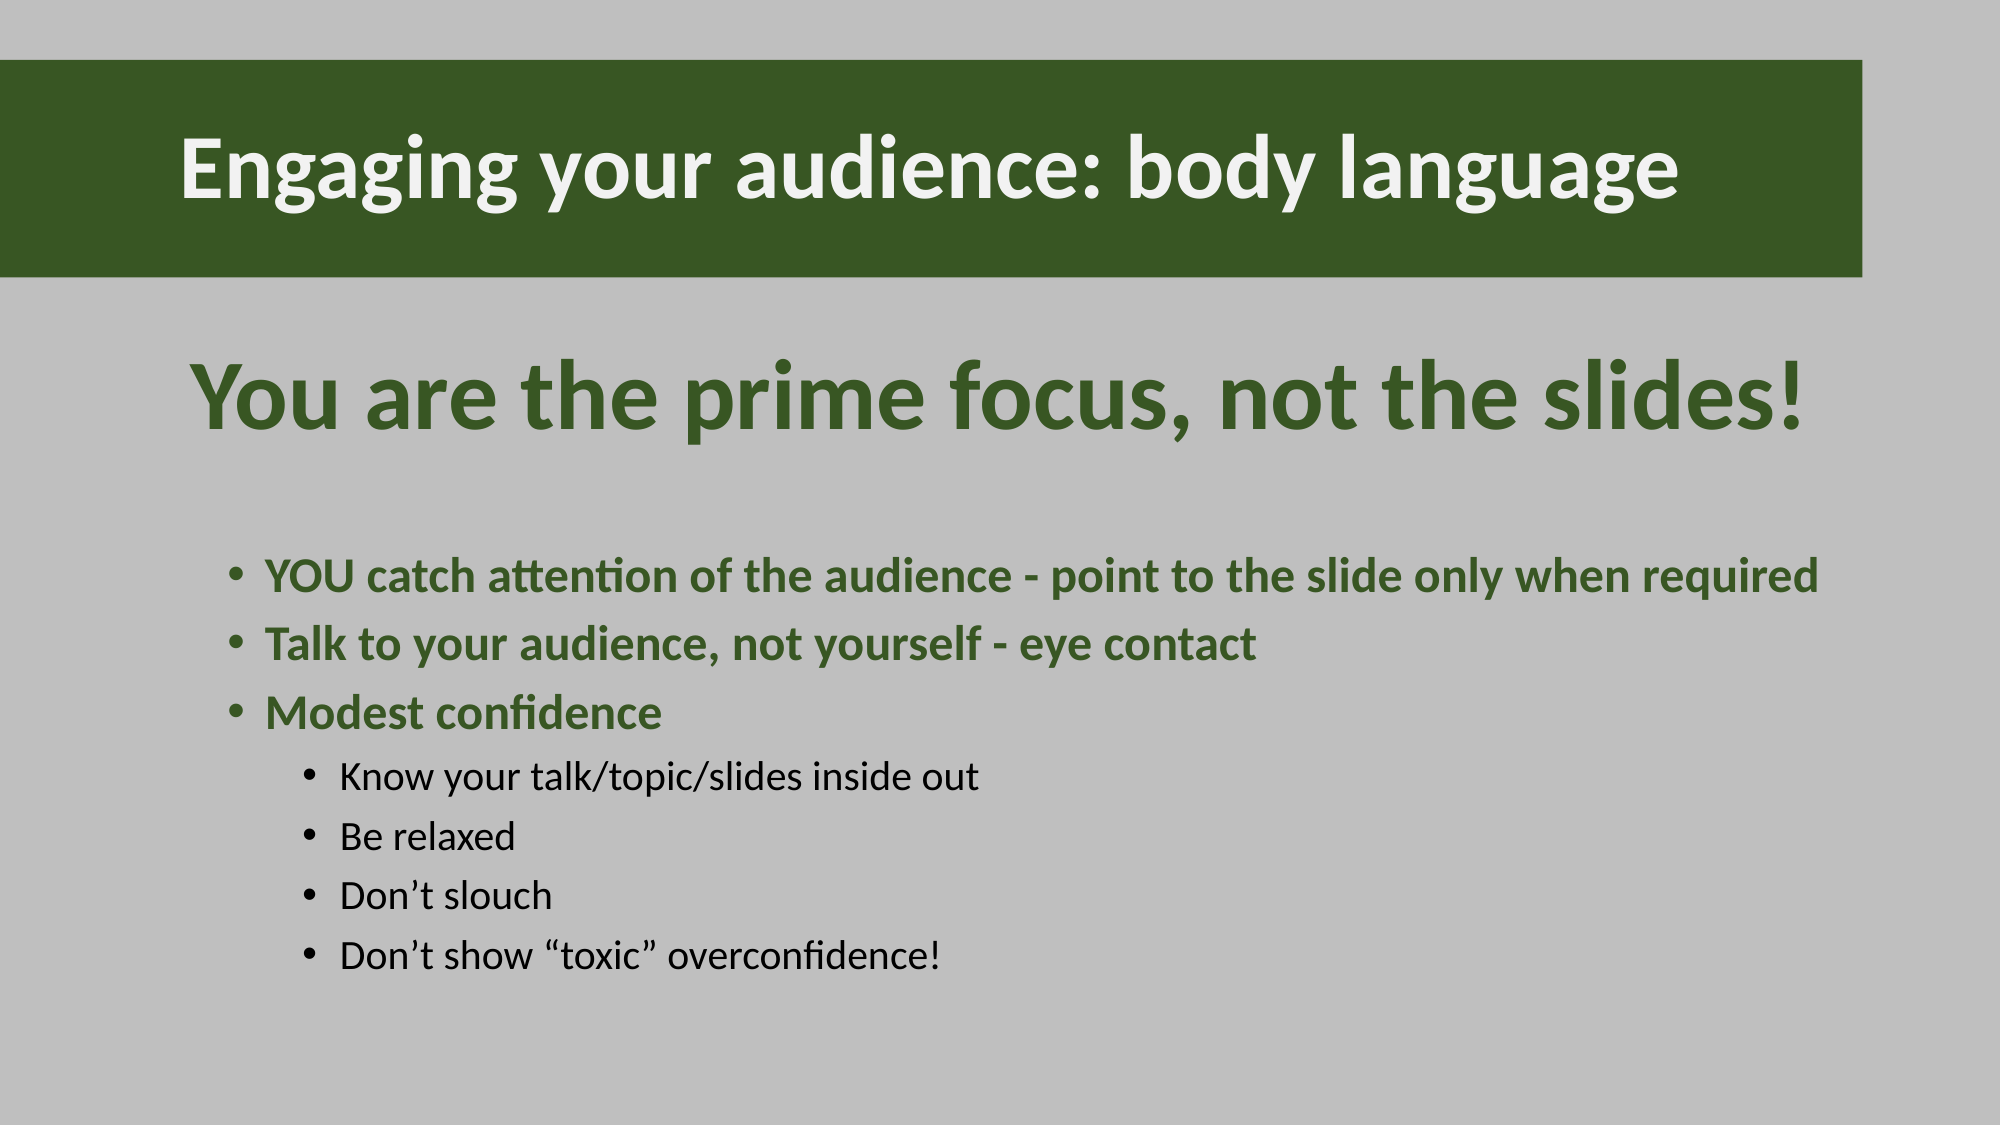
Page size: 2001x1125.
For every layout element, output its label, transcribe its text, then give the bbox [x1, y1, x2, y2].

list You are the prime focus, not the slides! YOU catch attention of the audience - point to the slide only when required Talk to your audience, not yourself - eye contact Modest confidence Know your talk/topic/slides inside out Be relaxed Don’t slouch Don’t show “toxic” overconfidence! [137, 335, 1863, 1066]
title Engaging your audience: body language [0, 59, 1863, 278]
